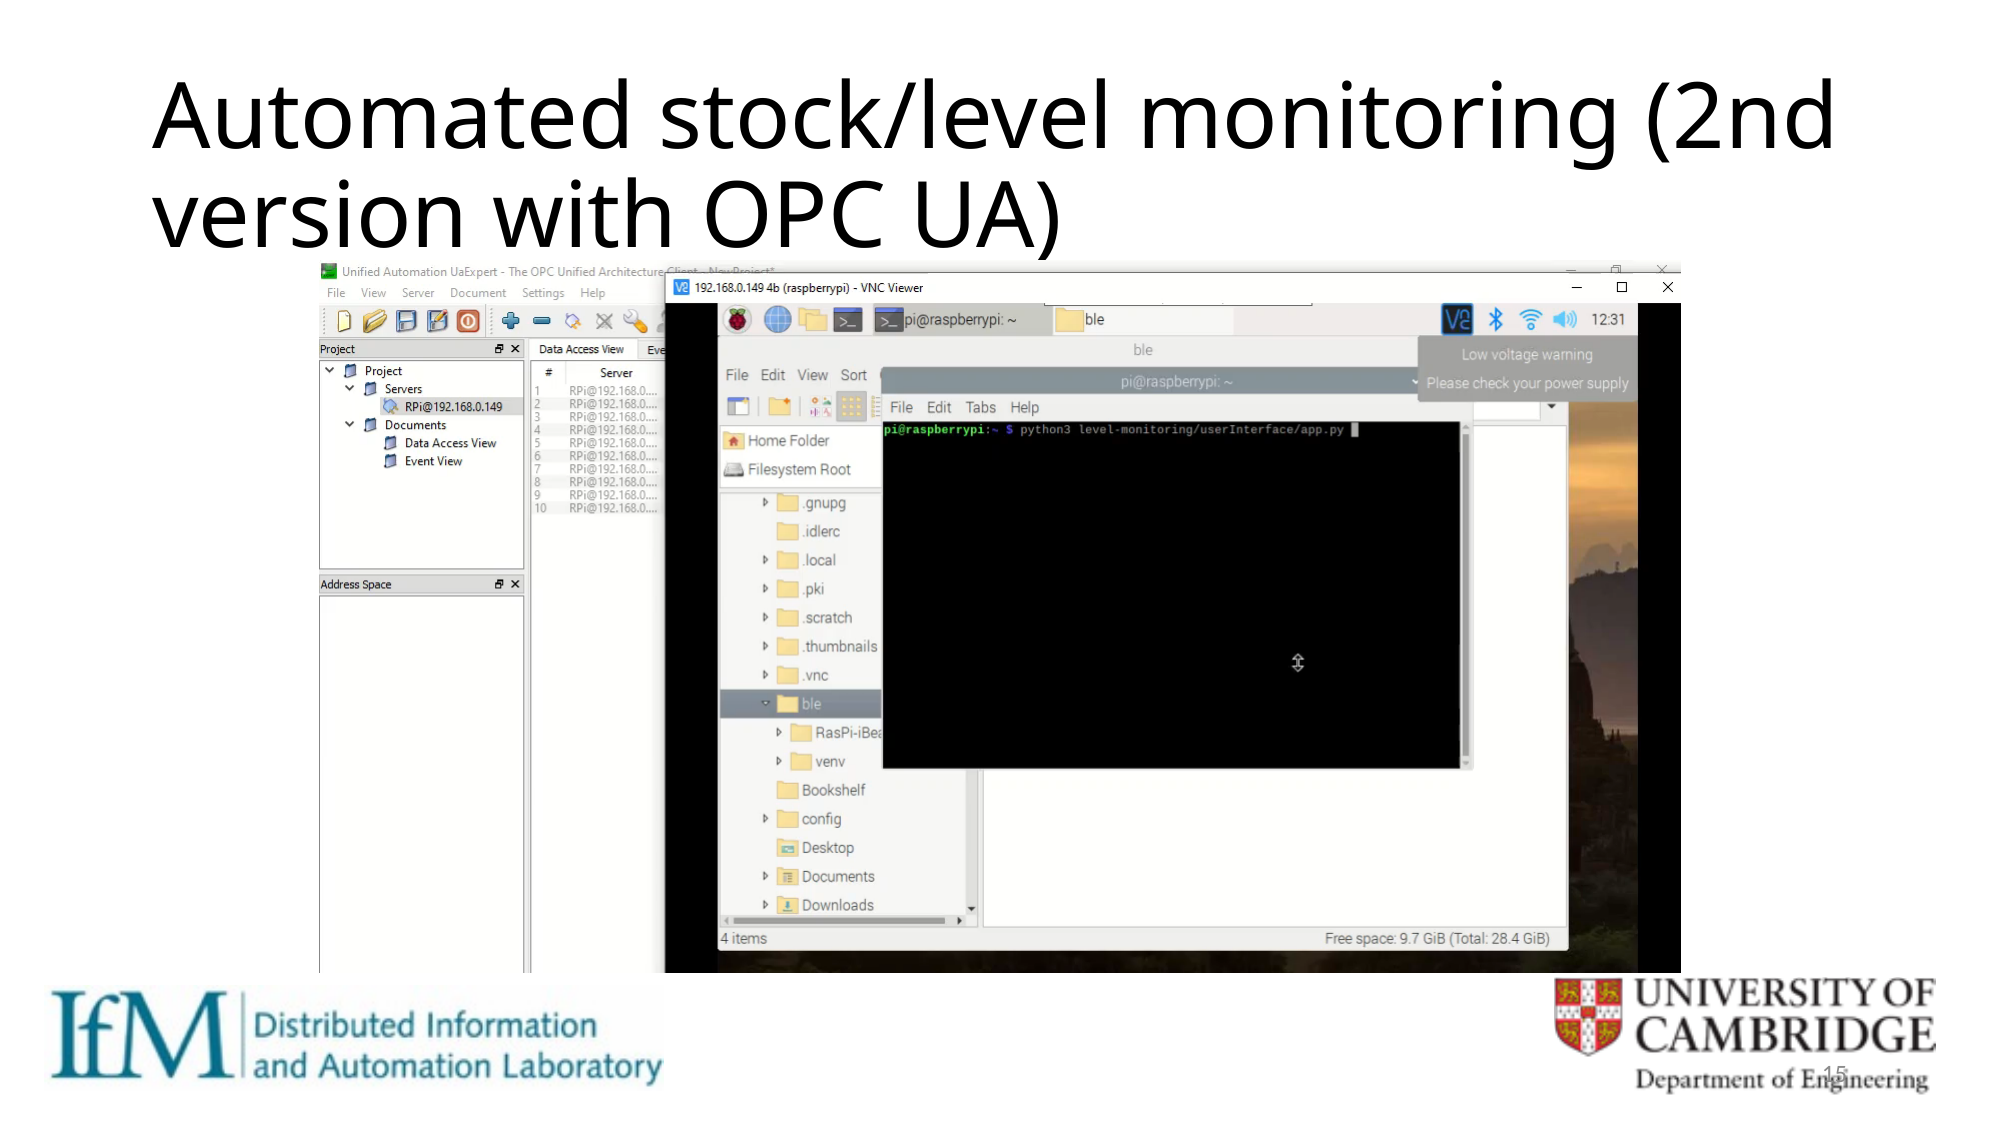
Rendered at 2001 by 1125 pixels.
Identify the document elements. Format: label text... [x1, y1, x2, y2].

picture [1554, 977, 1936, 1099]
slide_number 15 [1412, 1042, 1863, 1103]
title Automated stock/level monitoring (2nd version with OPC UA) [137, 59, 1863, 278]
picture [44, 985, 664, 1091]
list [318, 259, 1682, 974]
